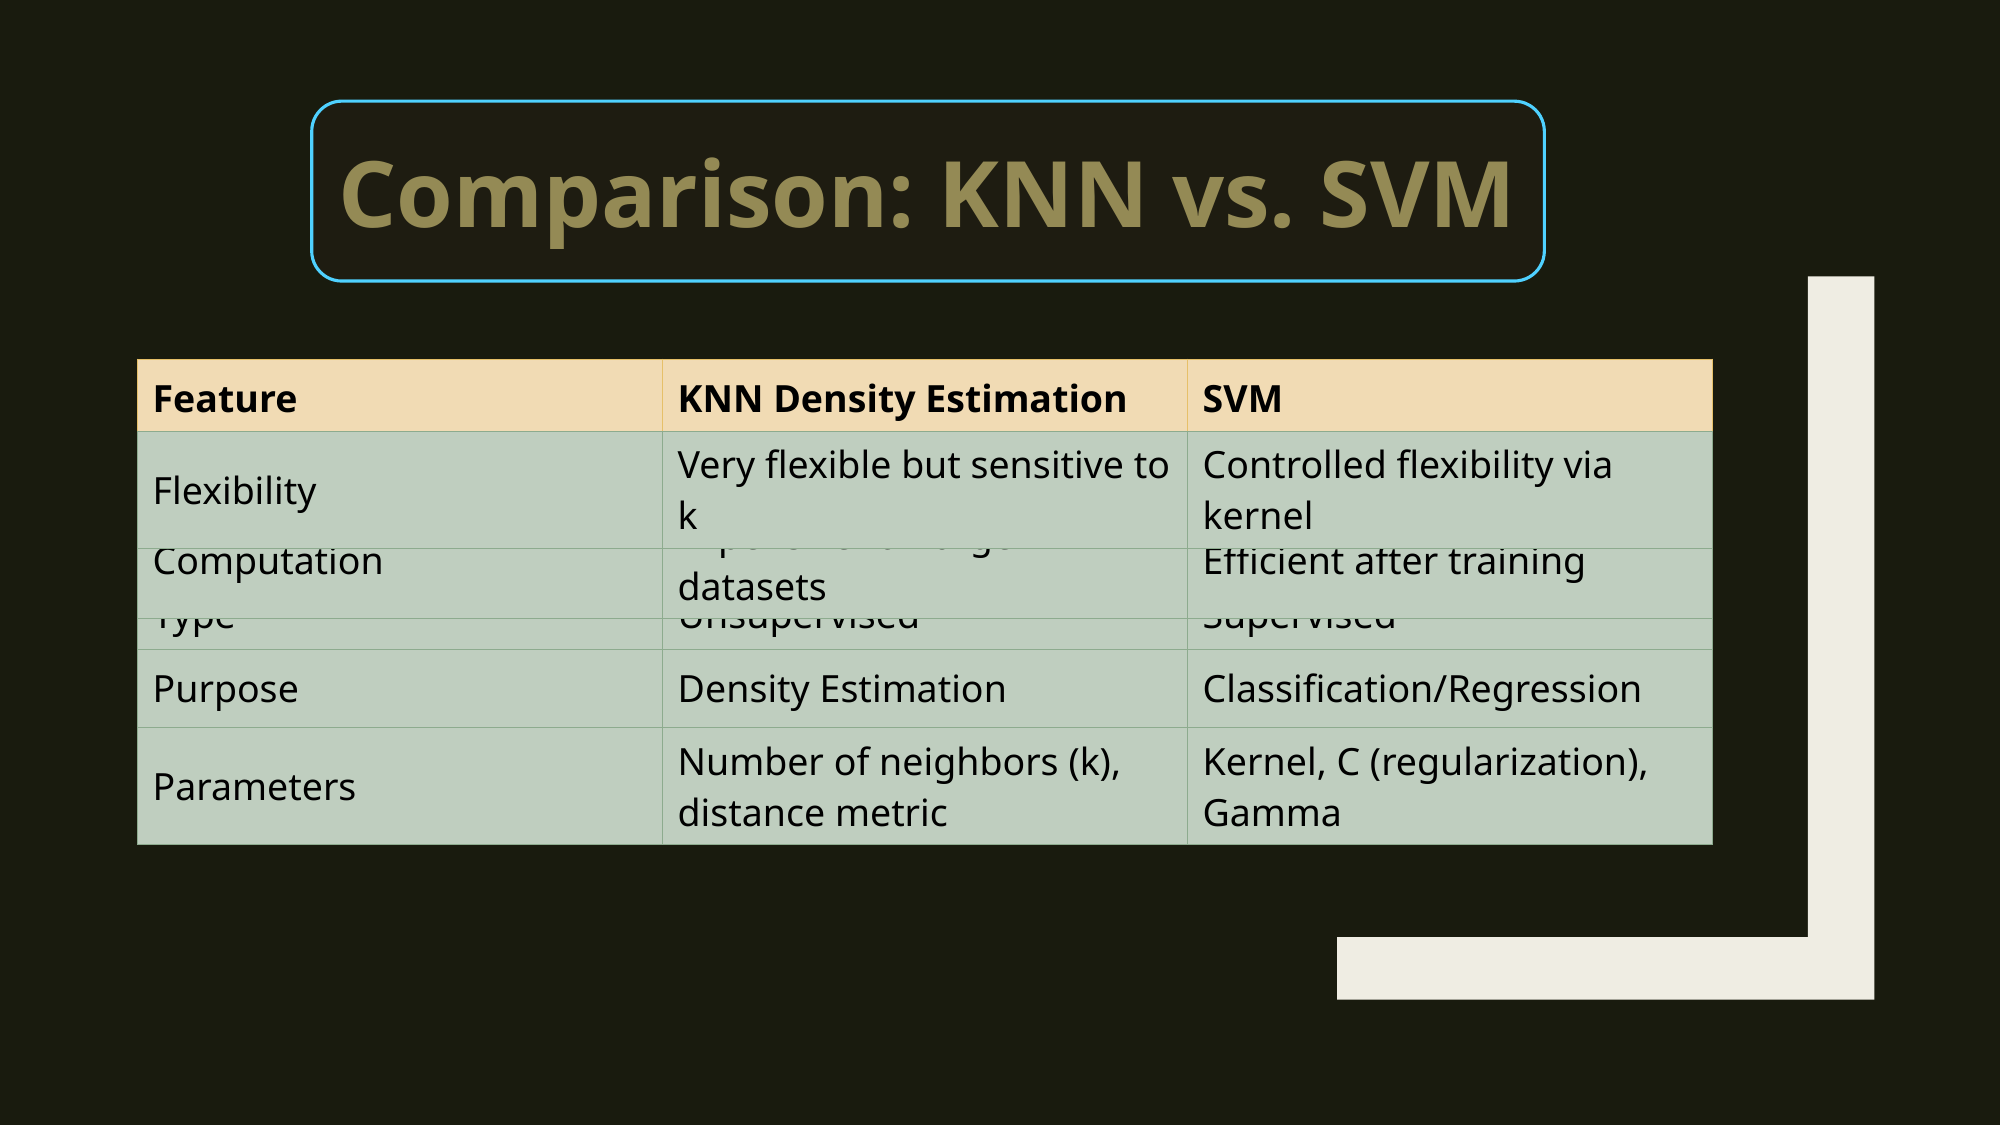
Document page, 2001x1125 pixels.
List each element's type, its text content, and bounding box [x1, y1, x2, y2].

table_header Classification/Regression [1188, 650, 1712, 727]
table_header Efficient after training [1188, 549, 1712, 618]
table_header Controlled flexibility via kernel [1188, 432, 1712, 548]
table_header KNN Density Estimation [663, 360, 1187, 431]
table_header Very flexible but sensitive to k [663, 432, 1187, 548]
table_header Supervised [1188, 619, 1712, 649]
table_header Number of neighbors (k), distance metric [663, 728, 1187, 844]
table_header Purpose [138, 650, 662, 727]
text_box Comparison: KNN vs. SVM [308, 98, 1548, 284]
table_header Parameters [138, 728, 662, 844]
table_header Density Estimation [663, 650, 1187, 727]
table_header SVM [1188, 360, 1712, 431]
table_header Unsupervised [663, 619, 1187, 649]
table_header Flexibility [138, 432, 662, 548]
table_header Type [138, 619, 662, 649]
table_header Kernel, C (regularization), Gamma [1188, 728, 1712, 844]
table_header Computation [138, 549, 662, 618]
table_header Feature [138, 360, 662, 431]
table_header Expensive for large datasets [663, 549, 1187, 618]
